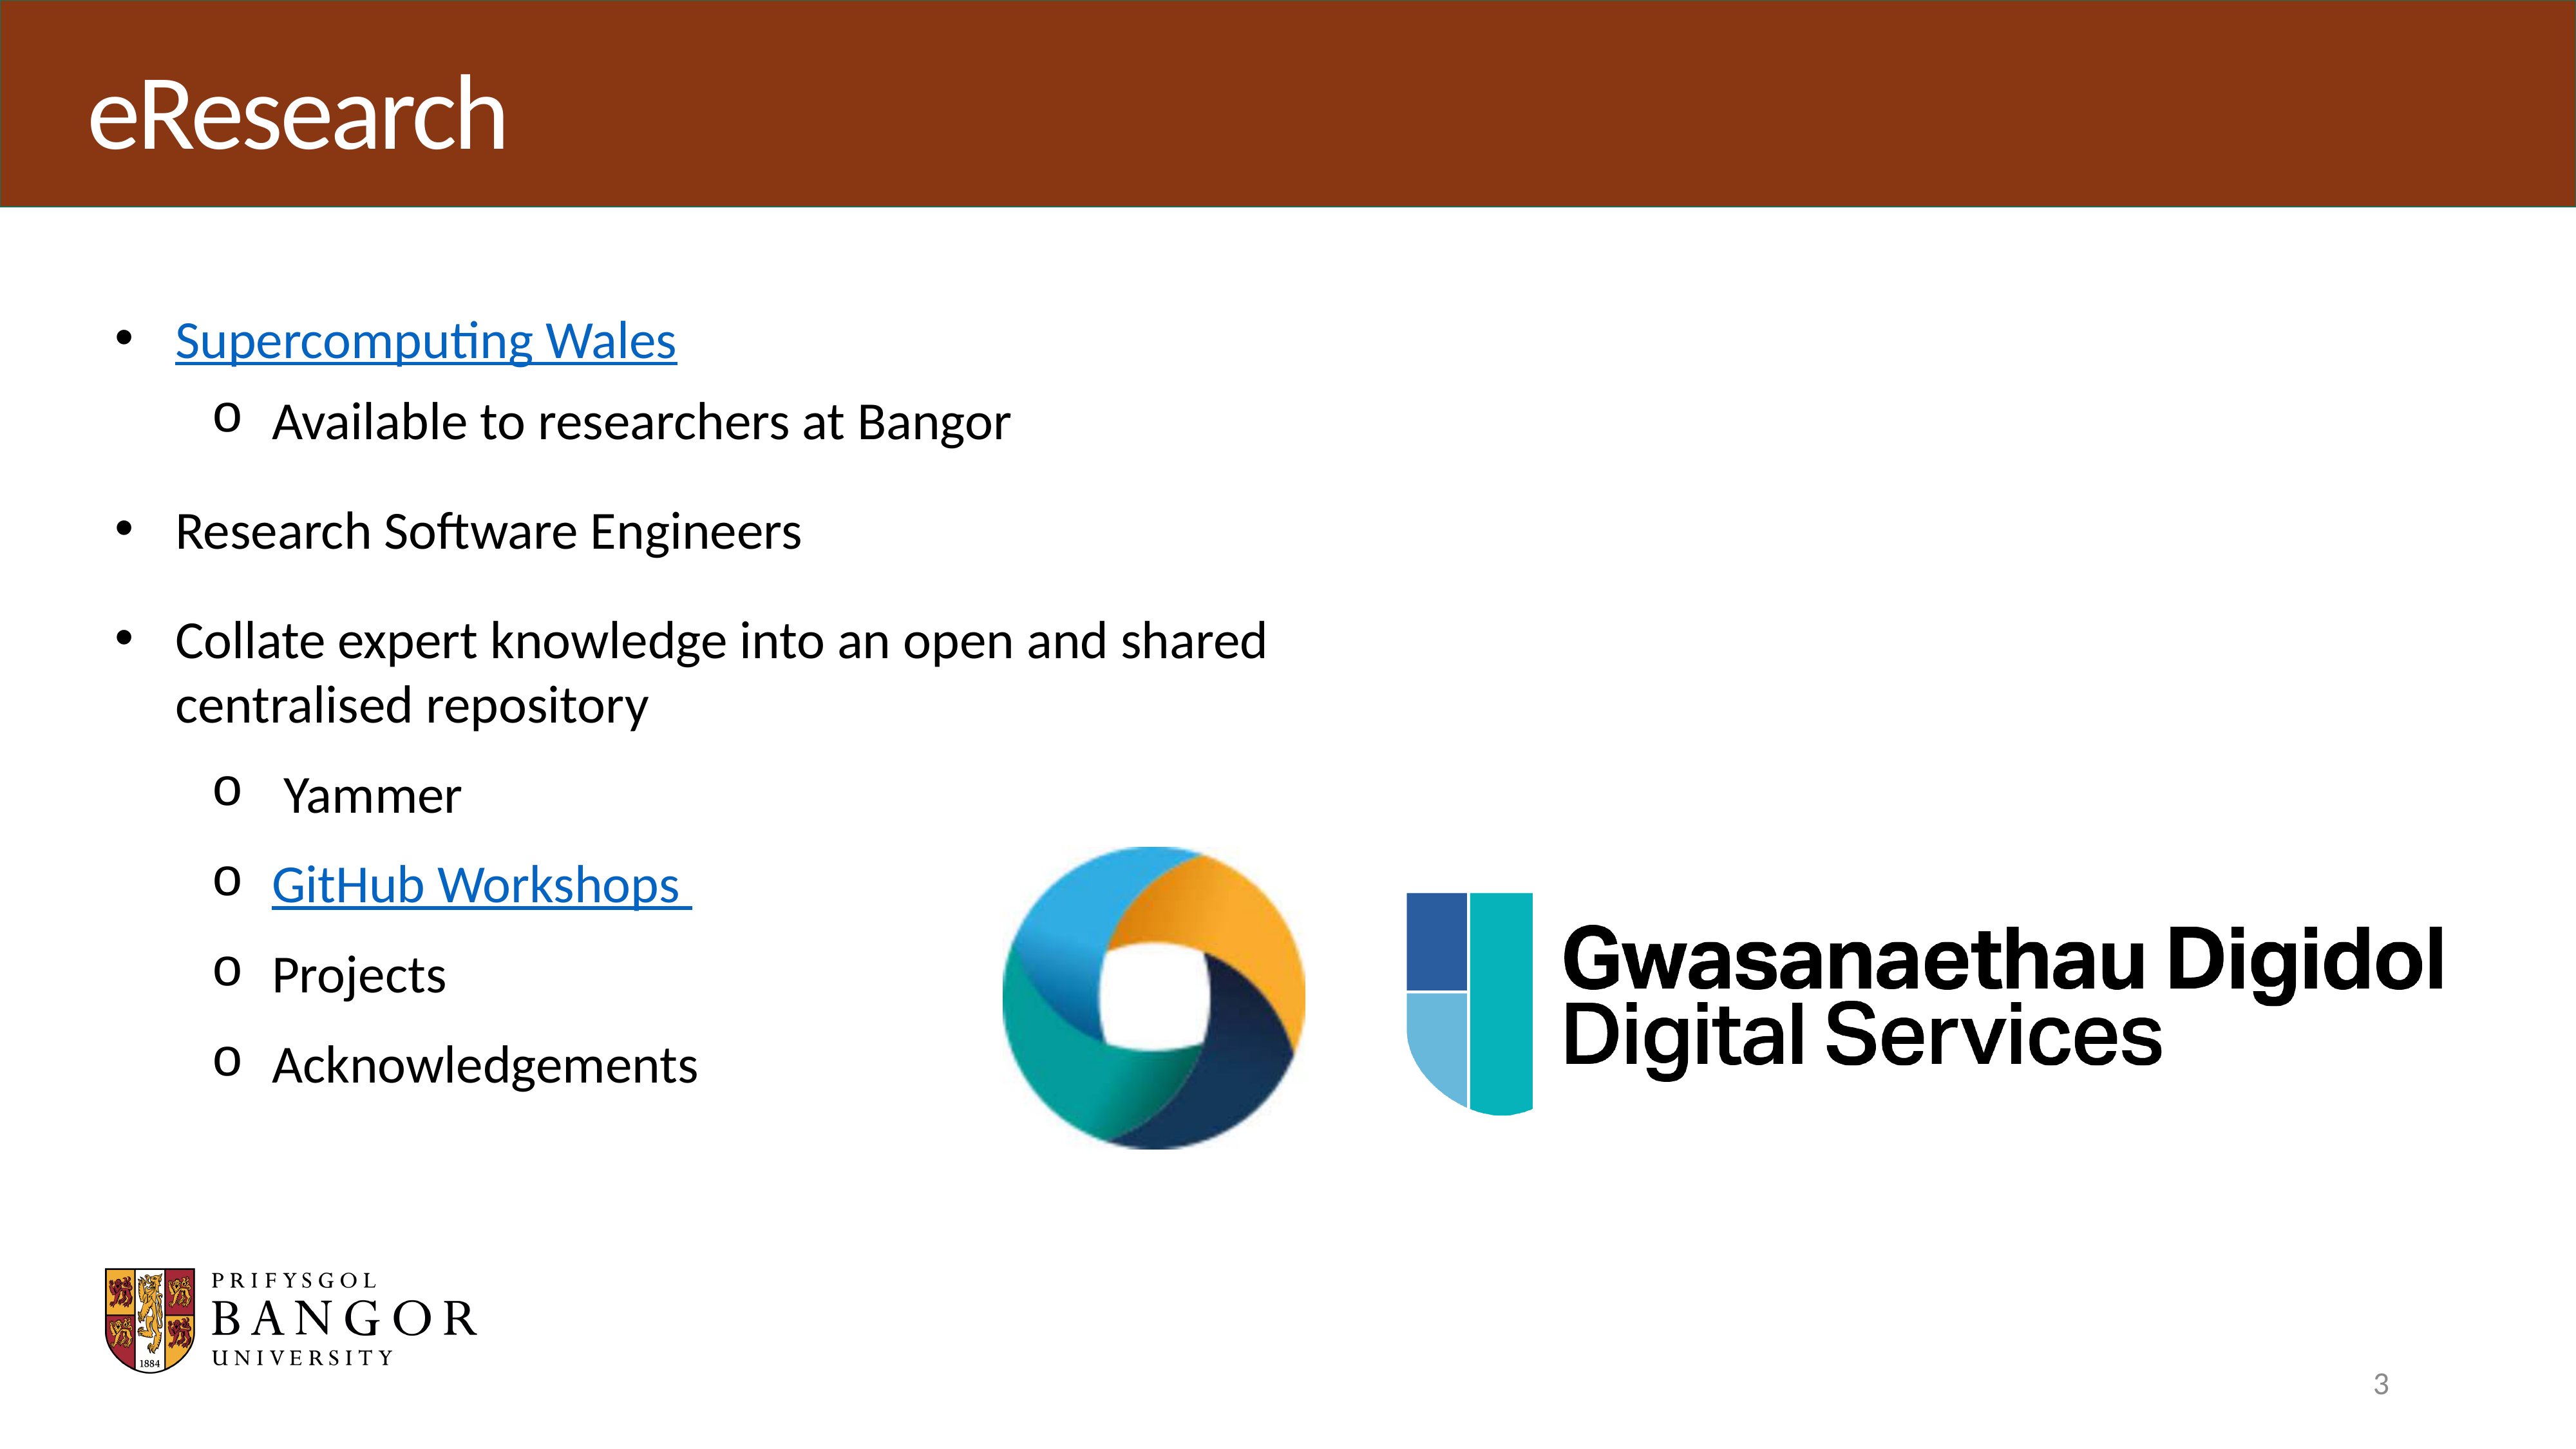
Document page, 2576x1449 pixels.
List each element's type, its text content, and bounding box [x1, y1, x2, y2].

text_box [0, 0, 2576, 207]
picture [105, 1268, 477, 1374]
title eResearch [77, 28, 2399, 177]
slide_number 3 [1819, 1343, 2399, 1421]
text_box Supercomputing Wales Available to researchers at Bangor Research Software Engineers Collate expert knowledge into an open and shared centralised repository Yammer GitHub Workshops Projects Acknowledgements [105, 299, 1489, 1099]
picture [1003, 847, 1305, 1150]
picture [1354, 803, 2521, 1182]
